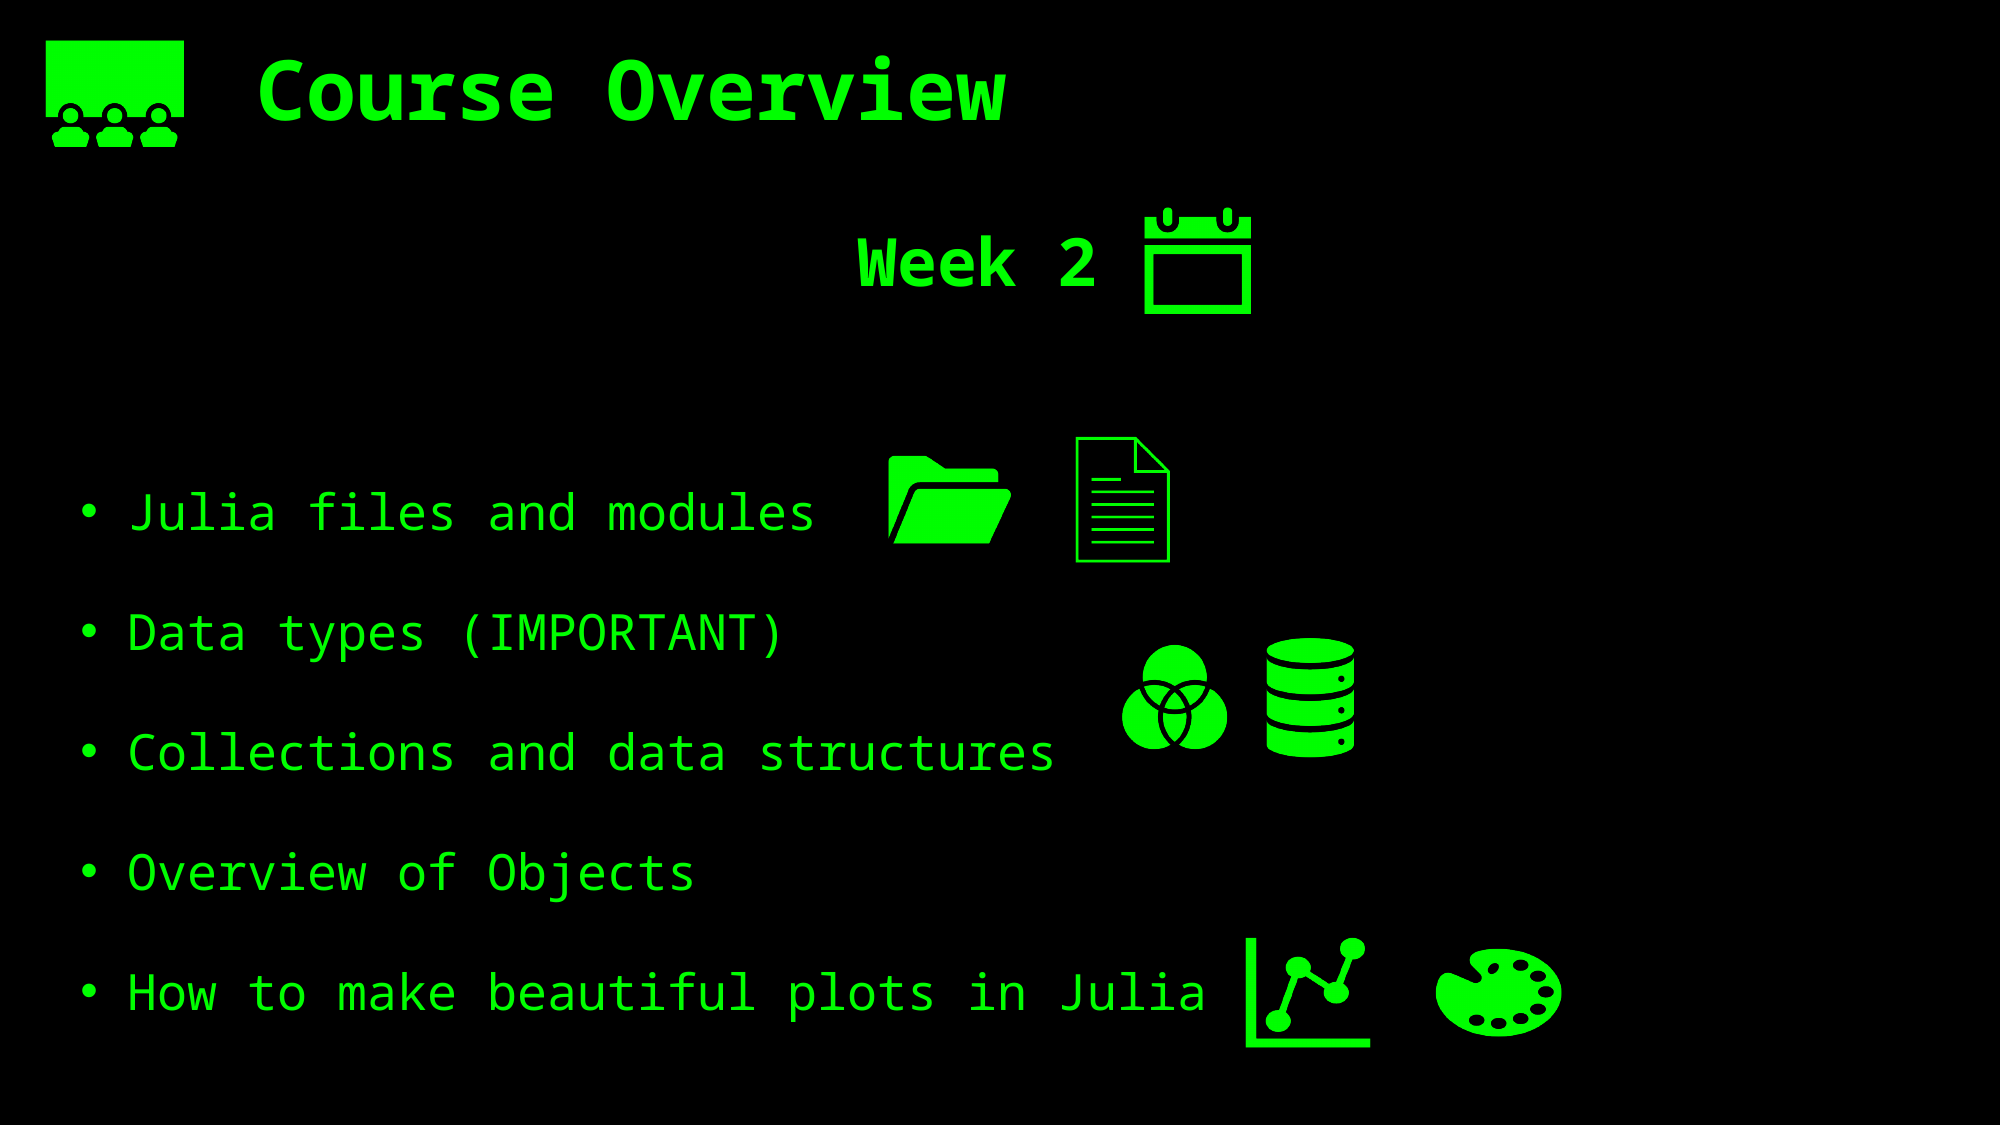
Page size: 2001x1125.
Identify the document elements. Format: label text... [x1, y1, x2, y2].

title Course Overview [241, 36, 1915, 150]
picture [1220, 917, 1394, 1068]
text_box Julia files and modules Data types (IMPORTANT) Collections and data structures Overview of Objects How to make beautiful plots in Julia [65, 472, 1273, 1028]
text_box Week 2 [790, 212, 1122, 308]
picture [874, 424, 1025, 575]
picture [1099, 621, 1385, 773]
picture [1047, 424, 1198, 575]
picture [1122, 185, 1273, 336]
picture [39, 18, 190, 169]
picture [1423, 917, 1574, 1068]
